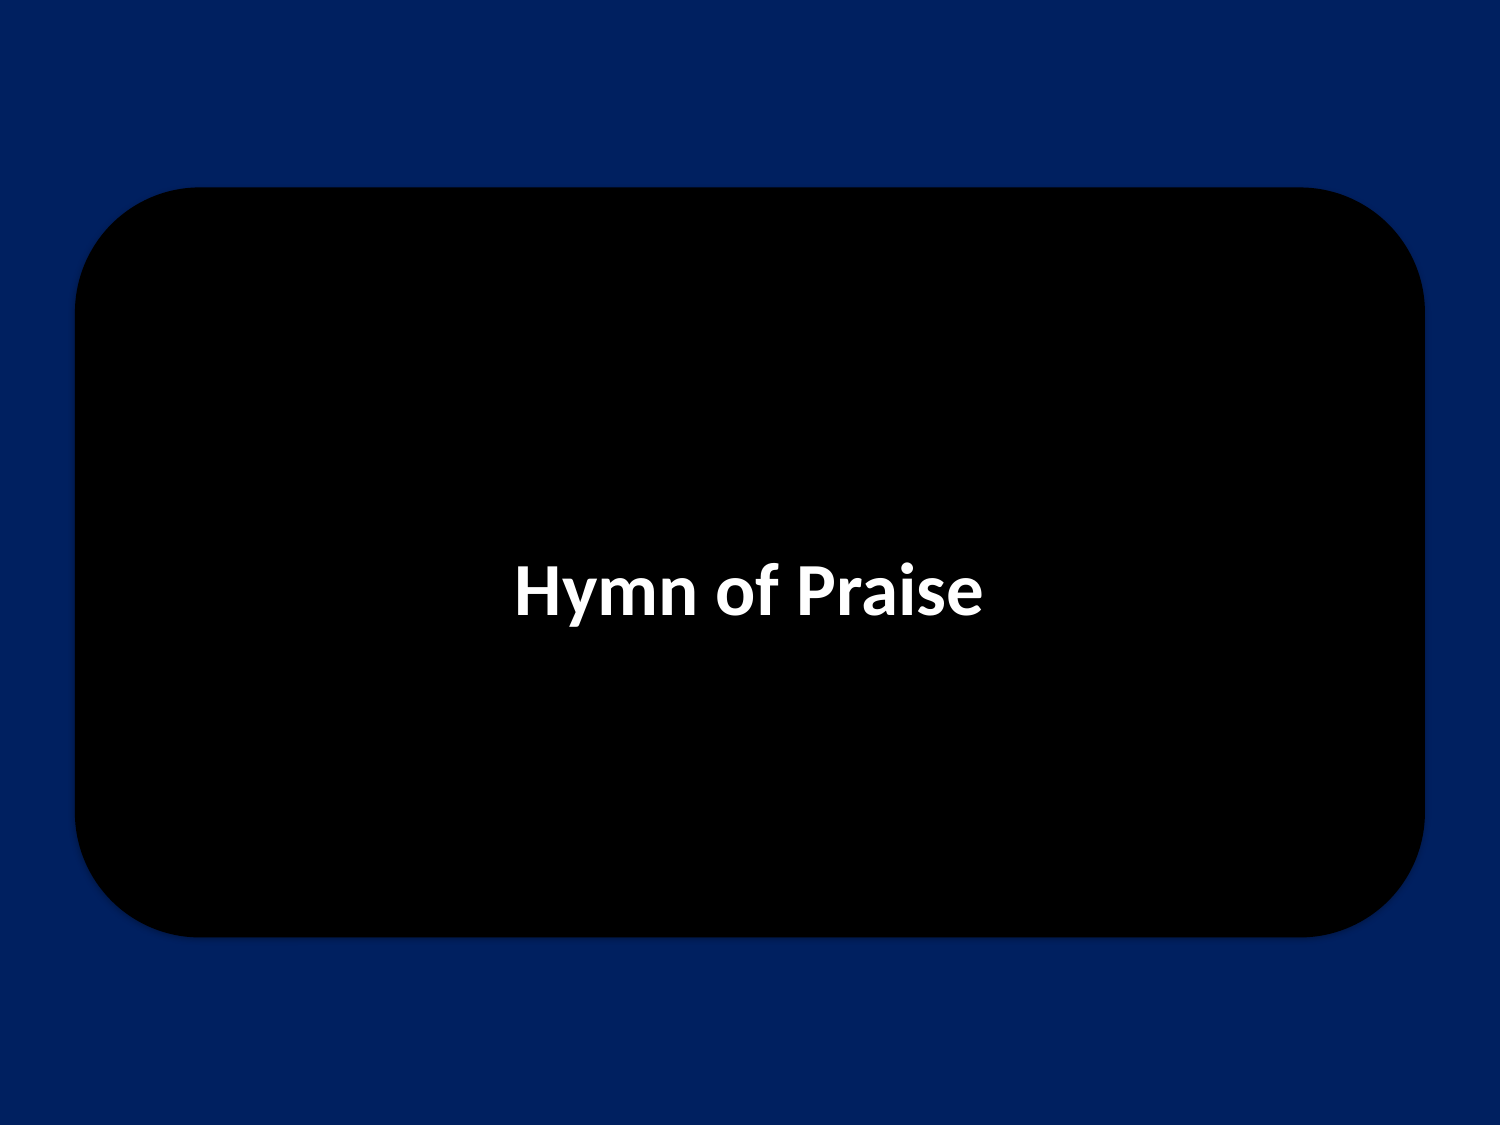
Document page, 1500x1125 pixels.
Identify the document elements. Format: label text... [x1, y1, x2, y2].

text_box Hymn of Praise [119, 487, 1380, 638]
text_box [74, 186, 1426, 939]
